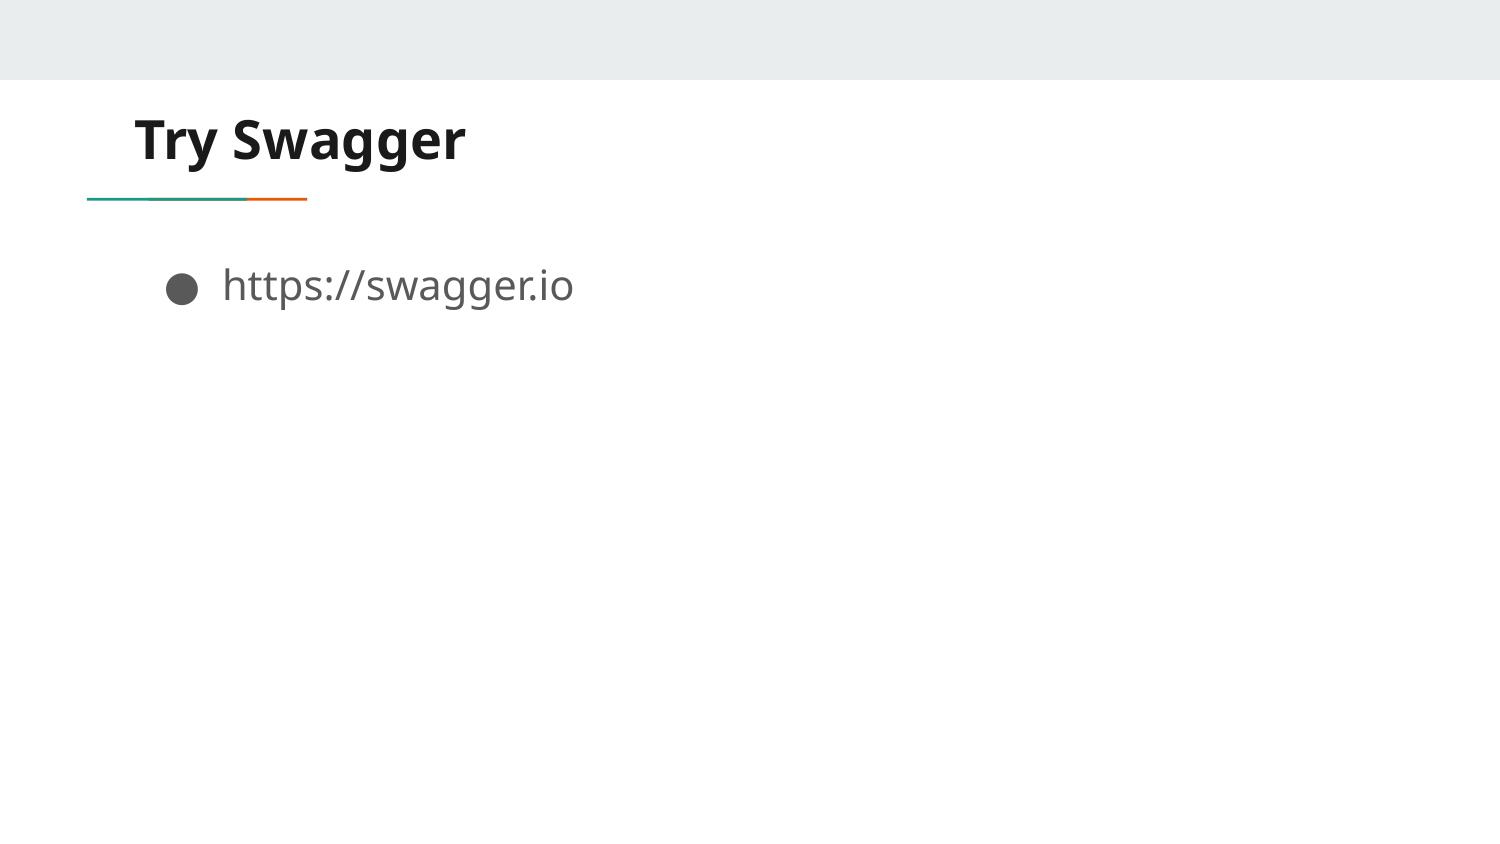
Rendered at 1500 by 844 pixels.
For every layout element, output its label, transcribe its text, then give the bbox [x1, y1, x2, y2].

title Try Swagger [119, 89, 1381, 178]
list https://swagger.io [132, 236, 1431, 782]
